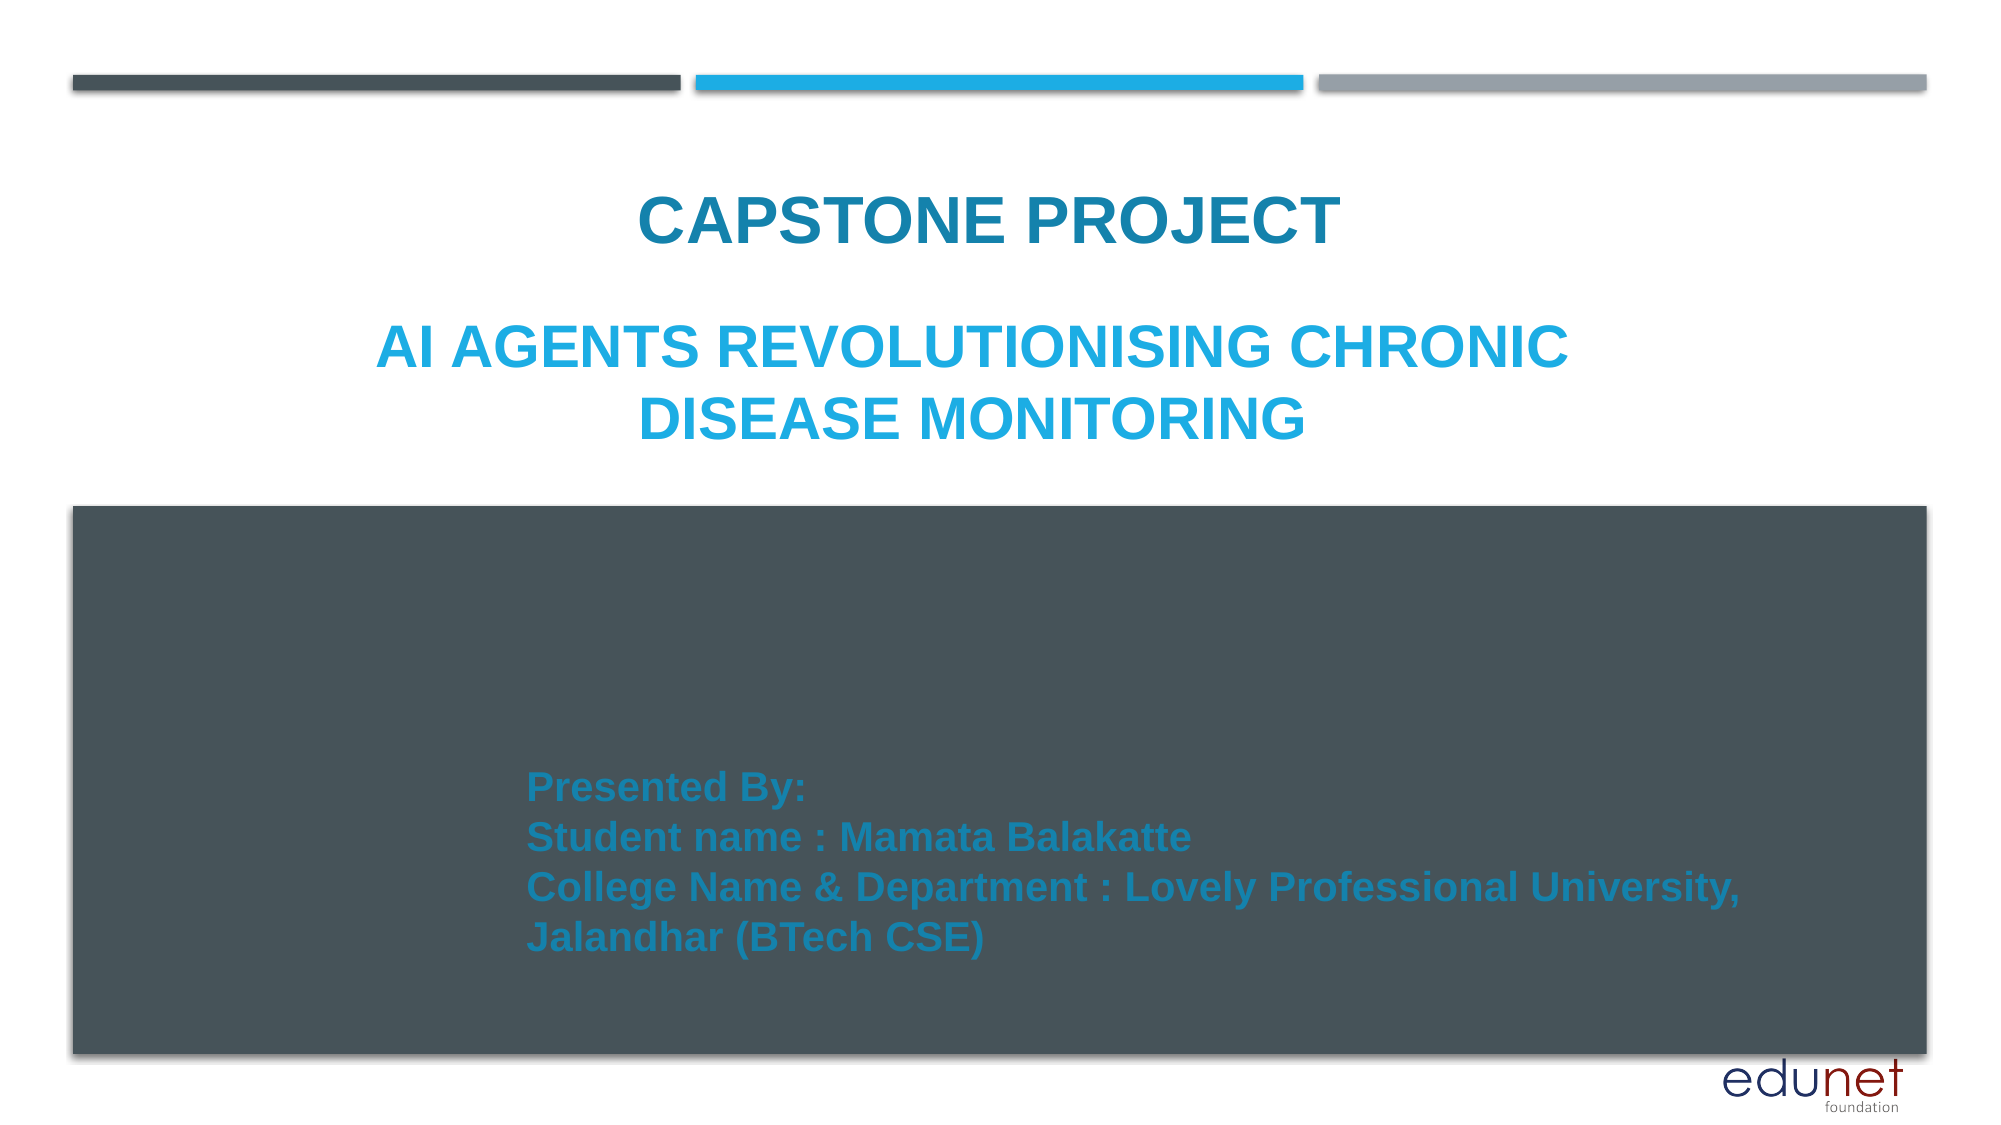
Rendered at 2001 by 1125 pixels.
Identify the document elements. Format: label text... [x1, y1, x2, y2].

title Ai Agents Revolutionising Chronic Disease Monitoring [222, 298, 1723, 460]
text_box CAPSTONE PROJECT [0, 169, 2000, 265]
picture [1719, 1056, 1905, 1116]
text_box Presented By: Student name : Mamata Balakatte College Name & Department : Lovely Professional University, Jalandhar (BTech CSE) [511, 752, 1821, 1018]
